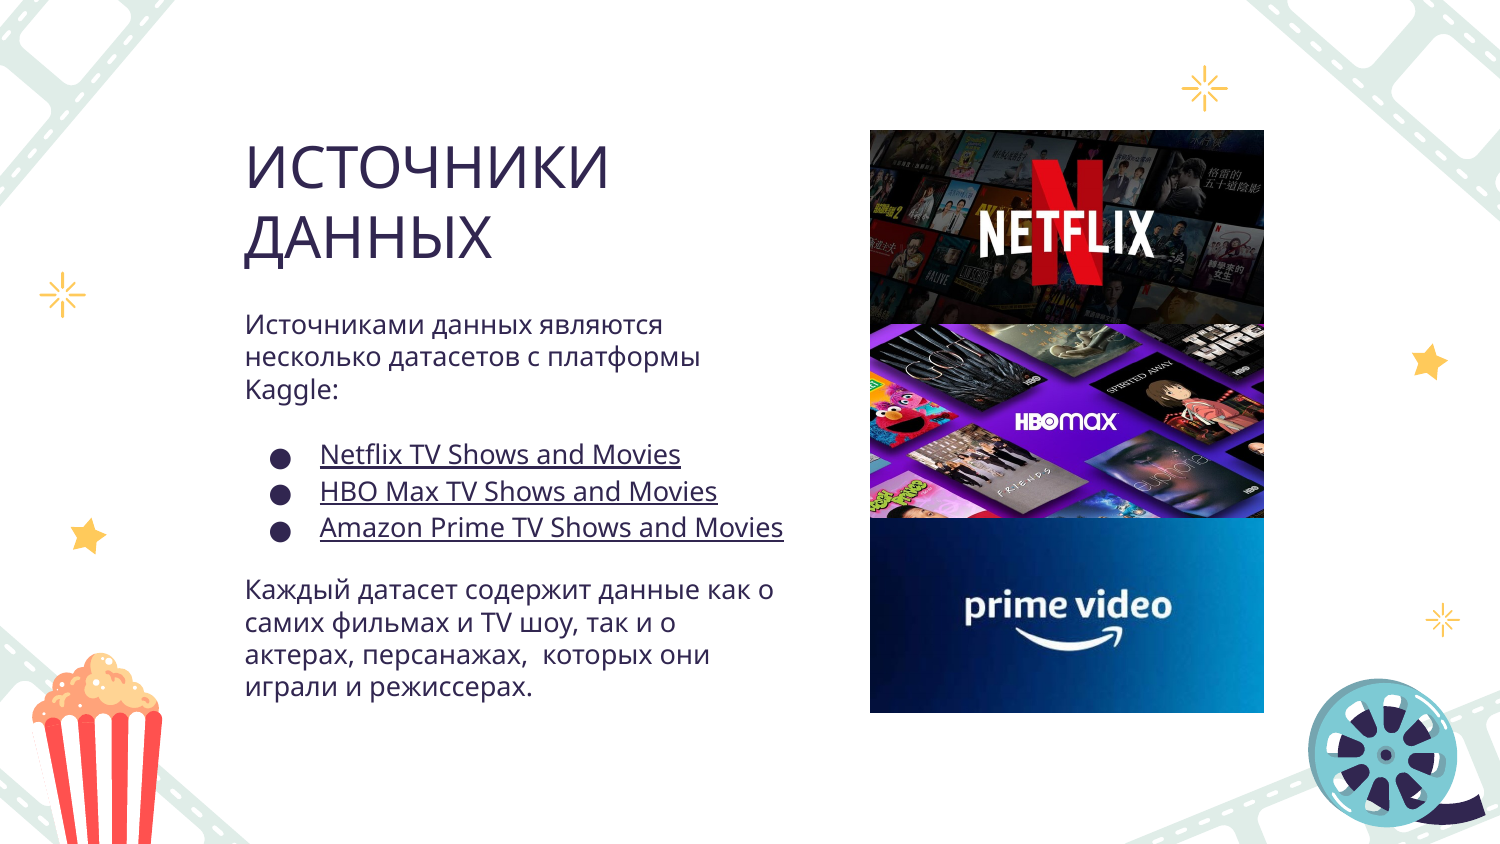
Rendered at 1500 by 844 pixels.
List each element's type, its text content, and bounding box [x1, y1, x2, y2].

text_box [1181, 64, 1229, 113]
title ИСТОЧНИКИ ДАННЫХ [229, 101, 722, 285]
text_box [870, 130, 1265, 714]
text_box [1303, 676, 1471, 844]
subtitle Источниками данных являются несколько датасетов с платформы Kaggle: Netflix TV Shows and Movies HBO Max TV Shows and Movies Amazon Prime TV Shows and Movies Каждый датасет содержит данные как о самих фильмах и TV шоу, так и о актерах, персанажах, которых они играли и режиссерах. [229, 292, 803, 700]
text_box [25, 661, 182, 844]
